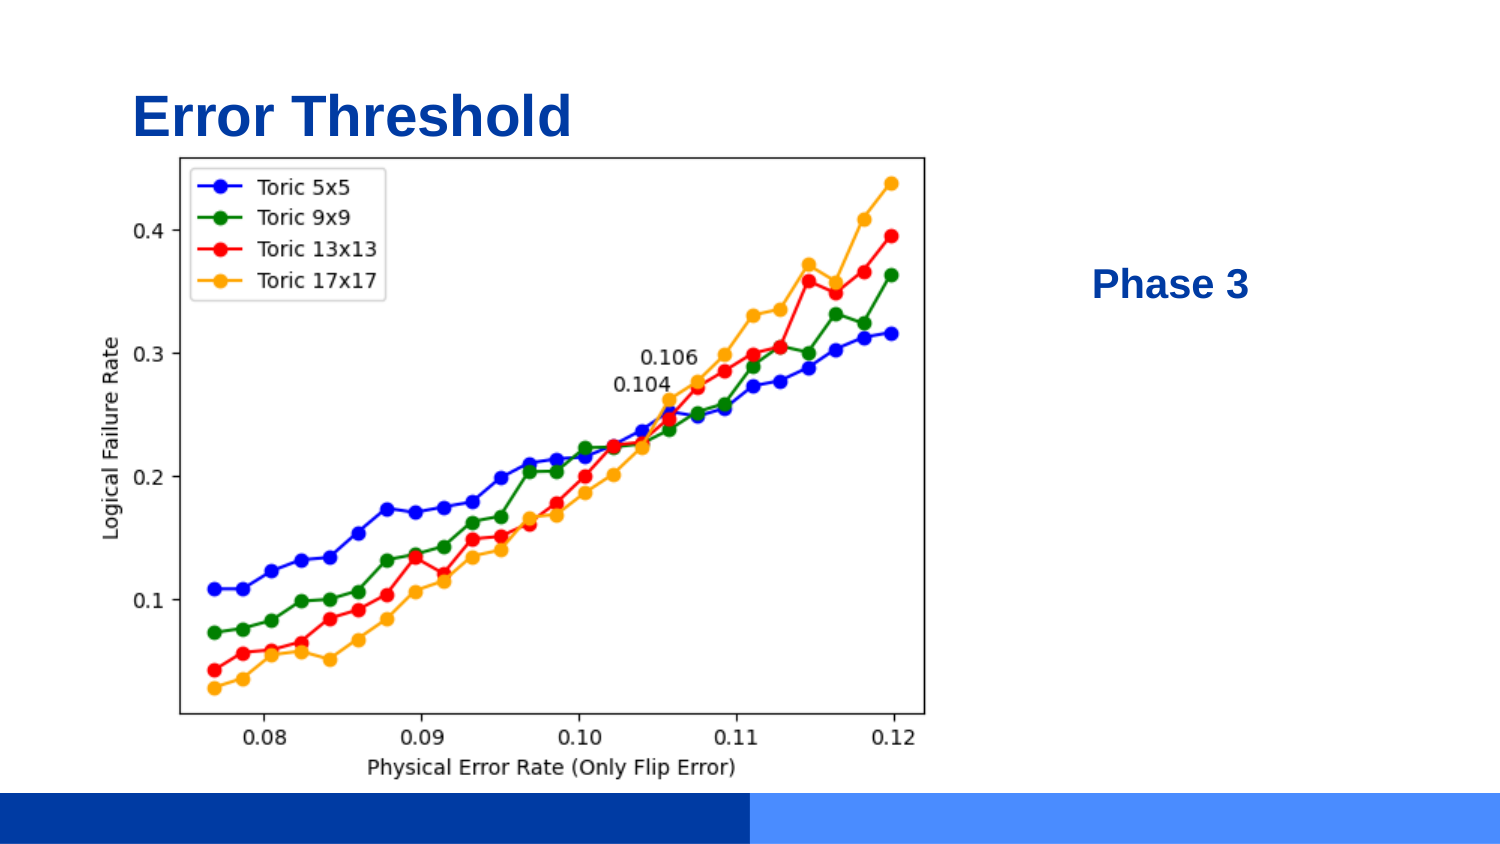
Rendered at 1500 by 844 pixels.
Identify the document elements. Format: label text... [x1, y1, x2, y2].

subtitle Phase 3 [1044, 241, 1298, 309]
title Error Threshold [117, 62, 1383, 217]
picture [88, 144, 940, 794]
text_box [749, 793, 1500, 844]
text_box [0, 793, 749, 844]
